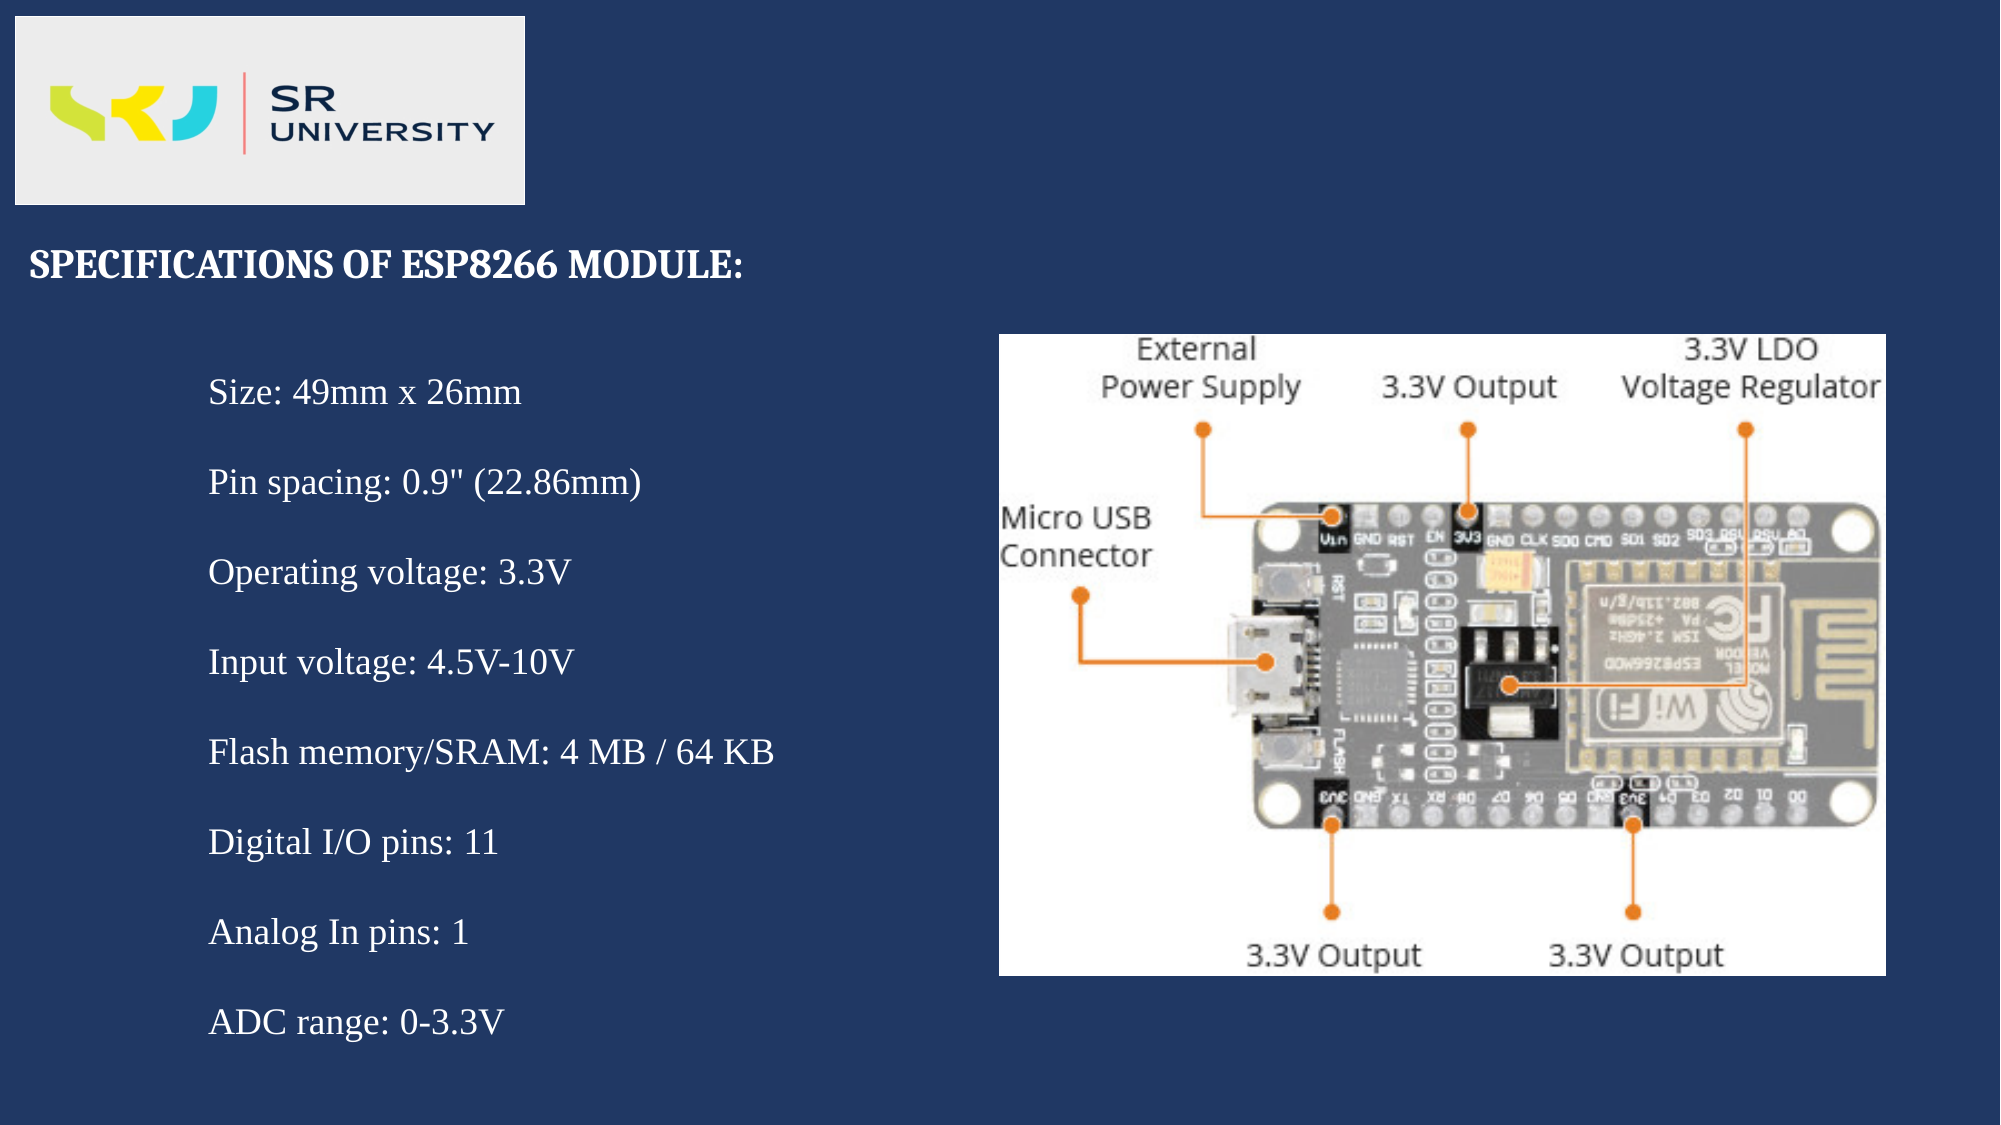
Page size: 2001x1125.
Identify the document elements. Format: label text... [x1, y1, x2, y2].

picture [15, 15, 525, 205]
text_box Size: 49mm x 26mm Pin spacing: 0.9" (22.86mm) Operating voltage: 3.3V Input voltage: 4.5V-10V Flash memory/SRAM: 4 MB / 64 KB Digital I/O pins: 11 Analog In pins: 1 ADC range: 0-3.3V [193, 314, 2000, 1050]
text_box SPECIFICATIONS OF ESP8266 MODULE: [15, 229, 852, 294]
picture [999, 333, 1886, 976]
